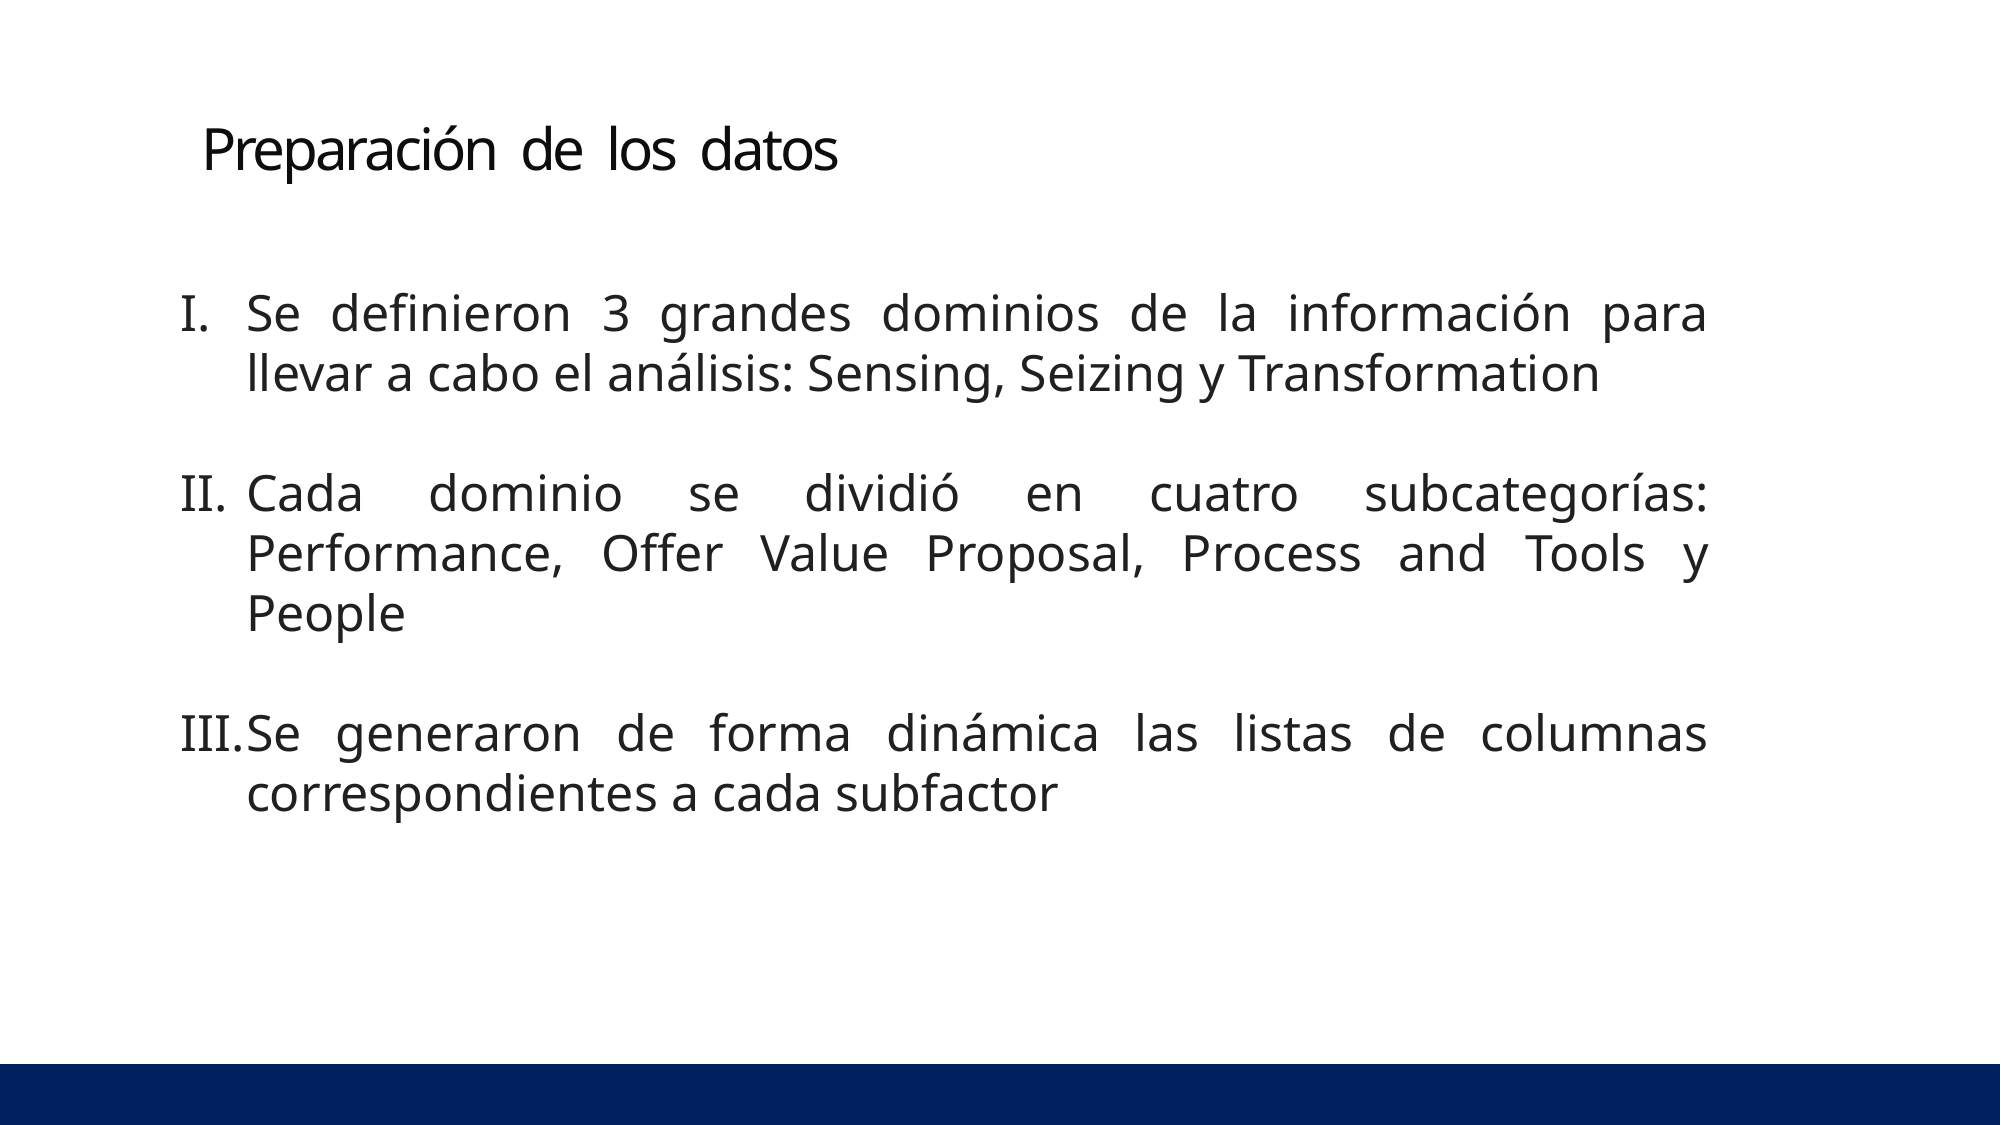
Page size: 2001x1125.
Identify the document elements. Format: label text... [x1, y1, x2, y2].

title Preparación de los datos [165, 88, 1153, 214]
text_box Se definieron 3 grandes dominios de la información para llevar a cabo el análisis: Sensing, Seizing y Transformation Cada dominio se dividió en cuatro subcategorías: Performance, Offer Value Proposal, Process and Tools y People Se generaron de forma dinámica las listas de columnas correspondientes a cada subfactor [165, 214, 1724, 830]
text_box [0, 1064, 2000, 1125]
